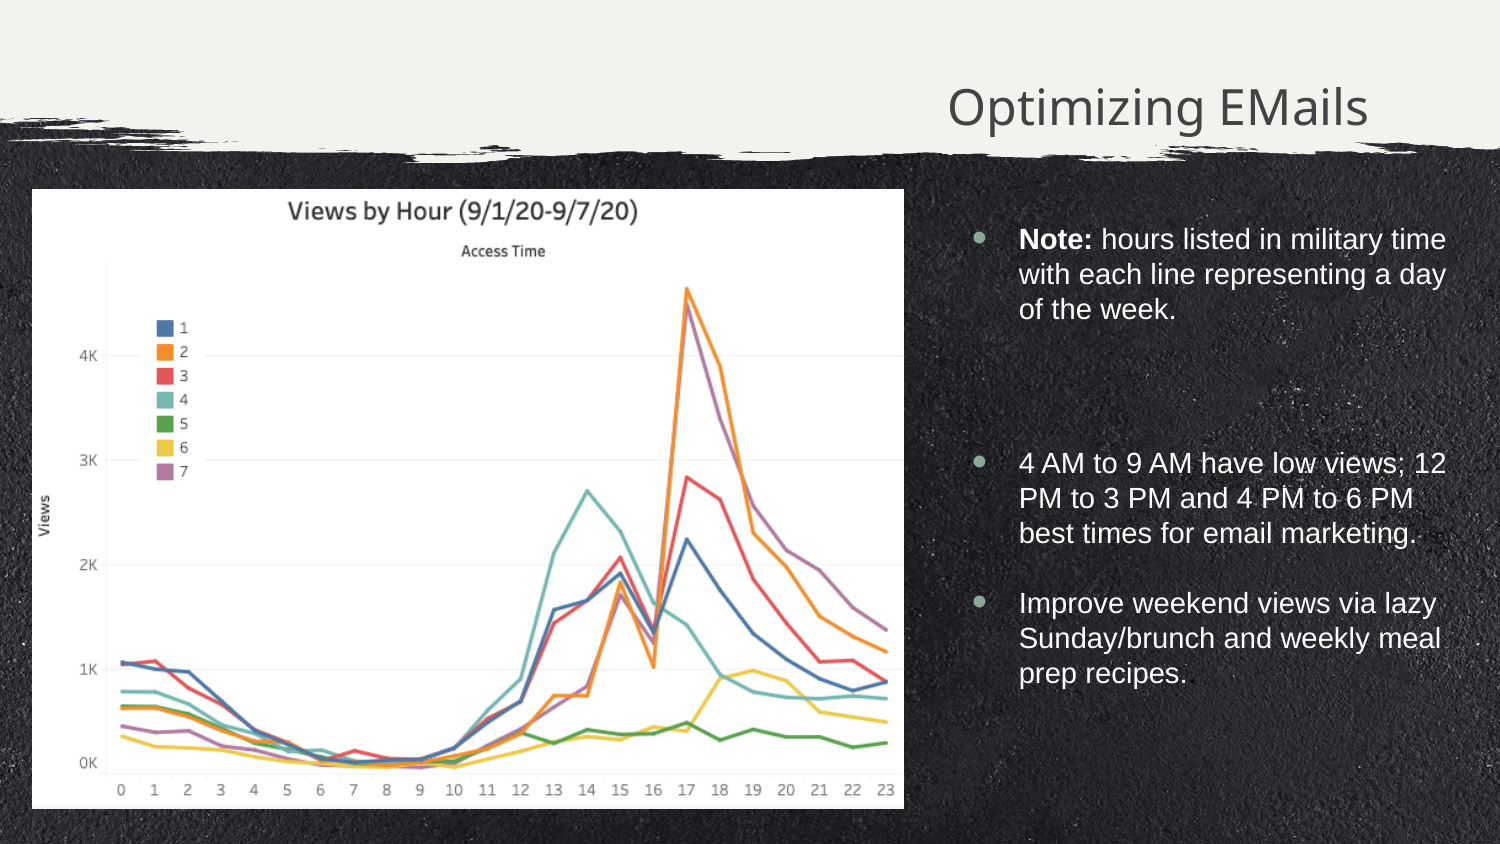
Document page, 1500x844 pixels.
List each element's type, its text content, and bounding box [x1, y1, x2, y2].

title Optimizing EMails [193, 60, 1386, 198]
text_box 4 AM to 9 AM have low views; 12 PM to 3 PM and 4 PM to 6 PM best times for email marketing. Improve weekend views via lazy Sunday/brunch and weekly meal prep recipes.. [957, 436, 1468, 697]
text_box Note: hours listed in military time with each line representing a day of the week. [957, 212, 1468, 333]
picture [0, 121, 1500, 844]
